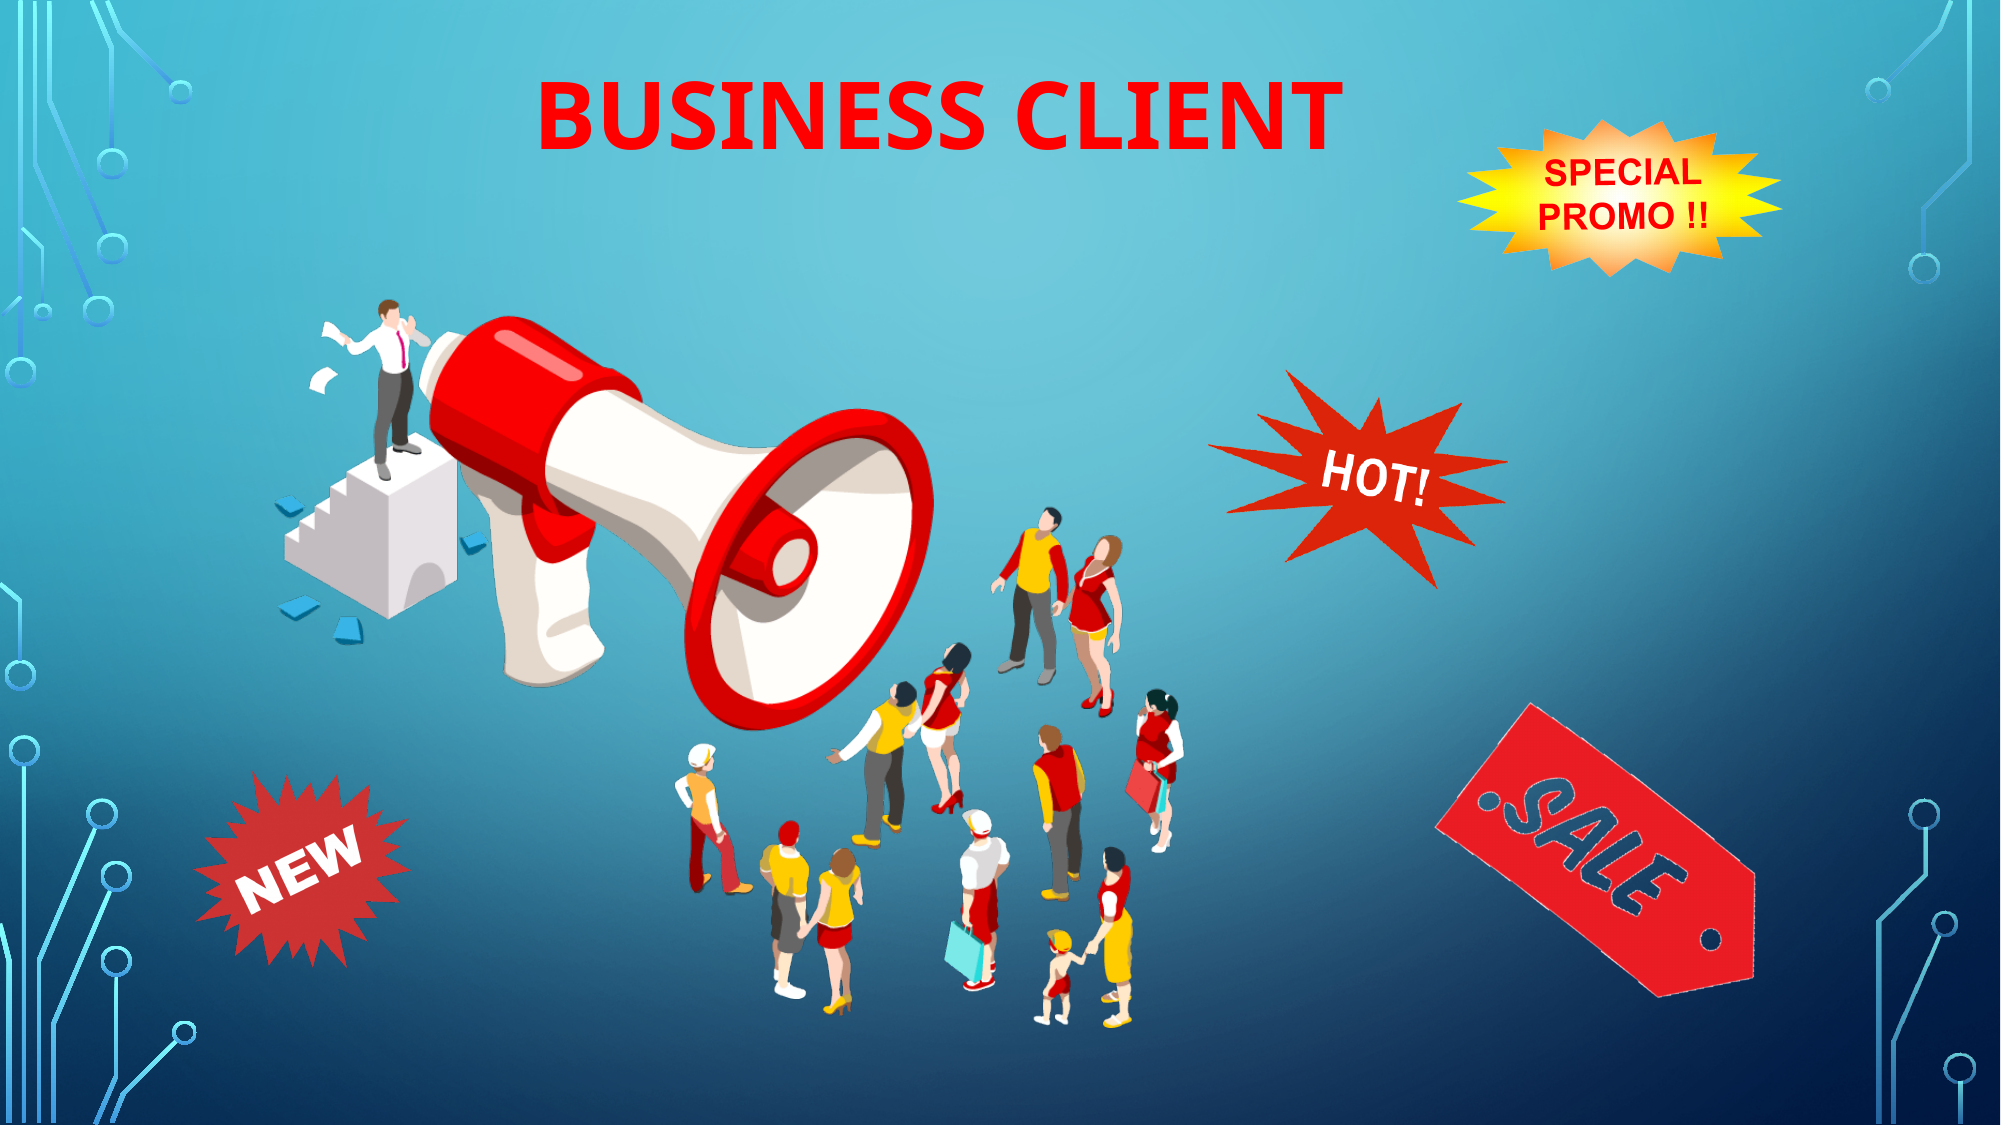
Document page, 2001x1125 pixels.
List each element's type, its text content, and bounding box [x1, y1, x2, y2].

picture [1450, 105, 1783, 288]
picture [182, 287, 1515, 1042]
title Business client [68, 0, 1694, 241]
picture [1399, 663, 1834, 1078]
